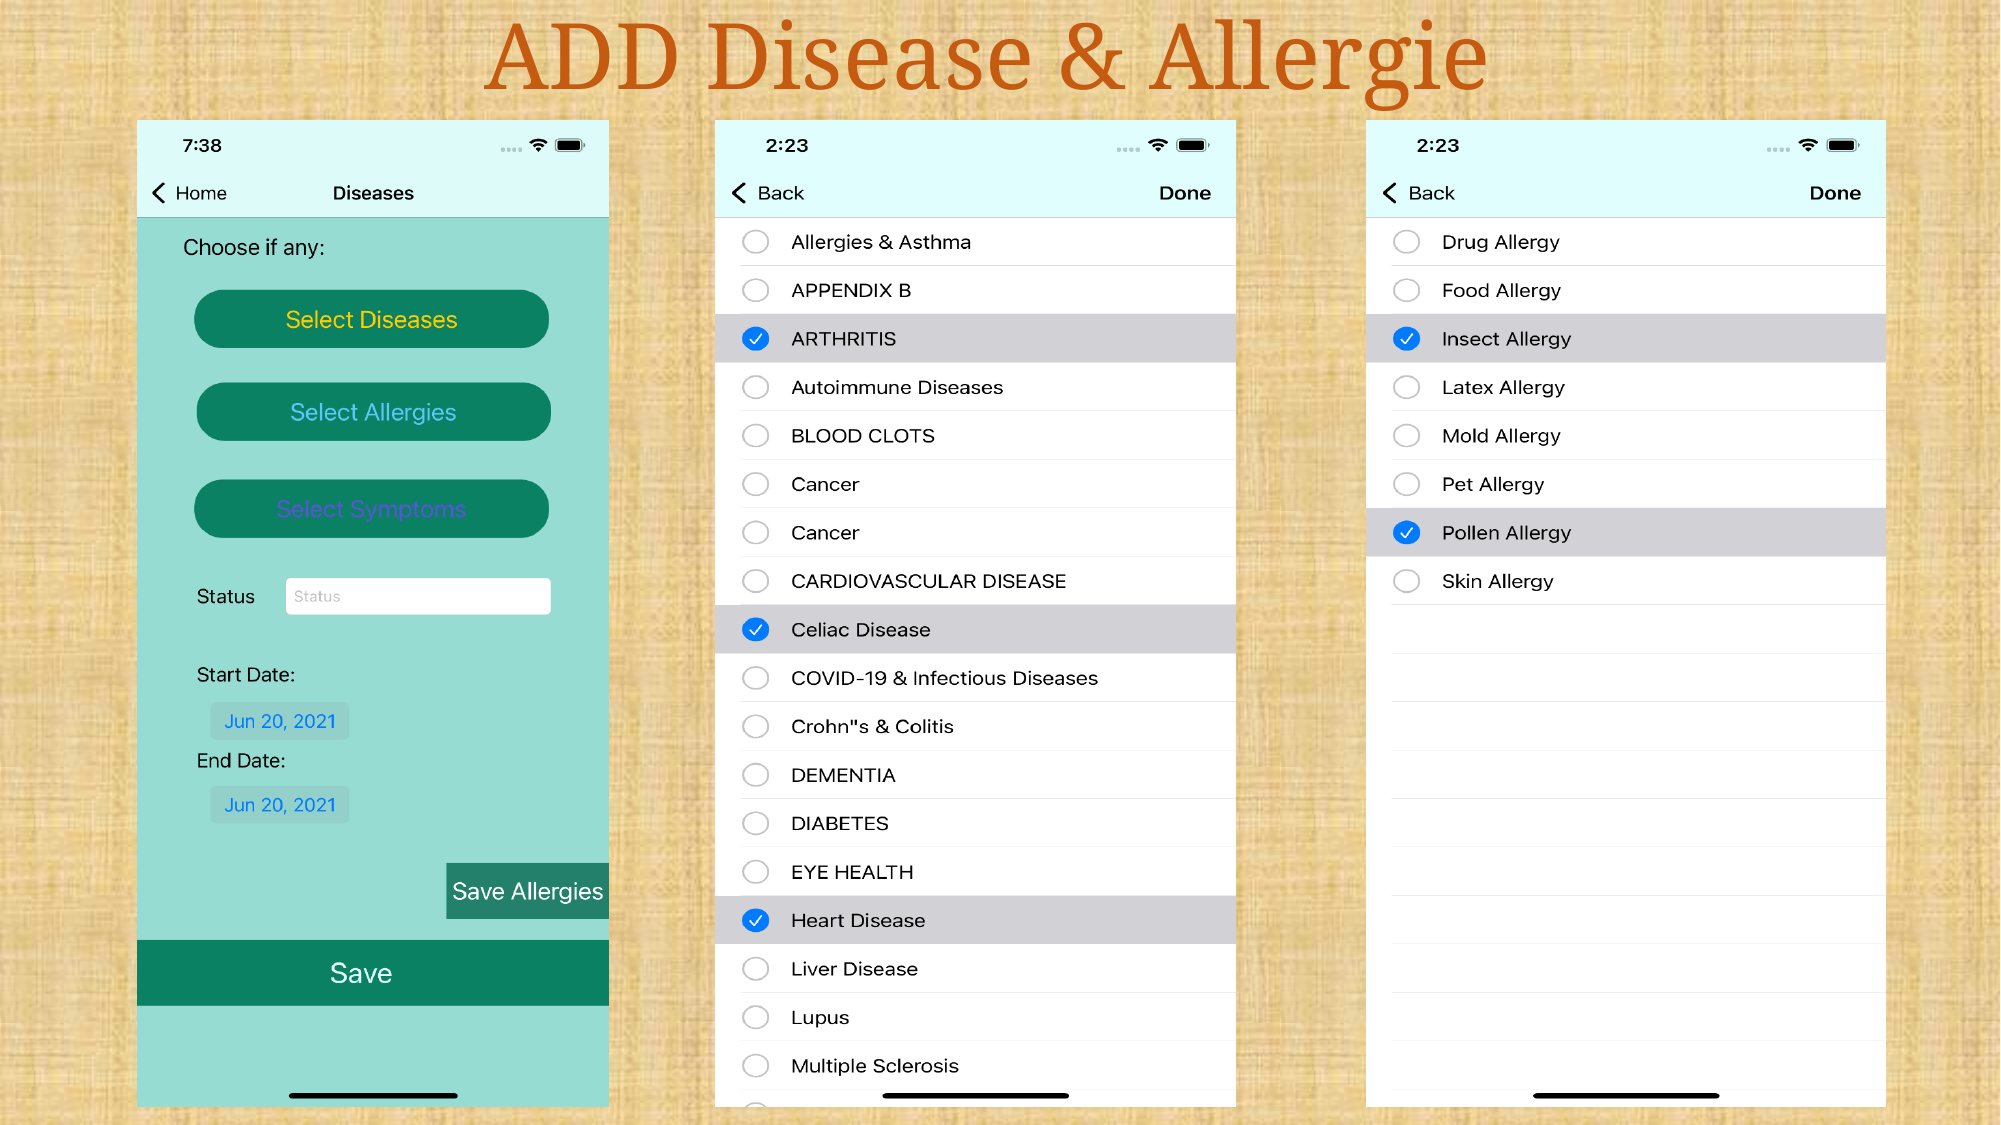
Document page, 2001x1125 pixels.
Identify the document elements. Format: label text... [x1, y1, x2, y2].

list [137, 120, 609, 1108]
title ADD Disease & Allergie [137, 0, 1863, 121]
picture [0, 0, 2001, 1125]
